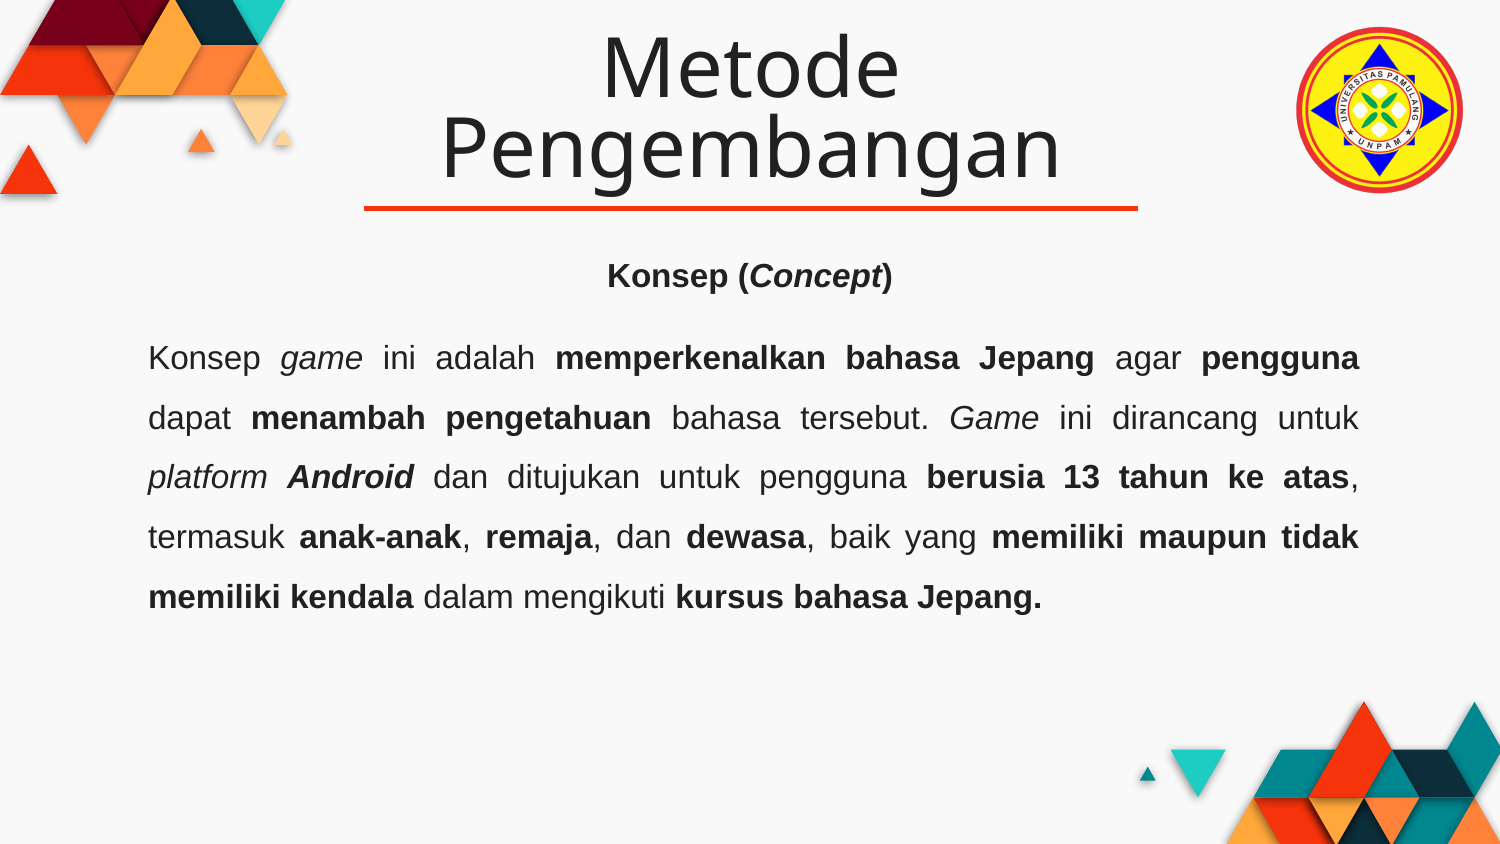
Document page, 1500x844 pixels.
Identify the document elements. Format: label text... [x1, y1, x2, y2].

title Metode Pengembangan [384, 63, 1118, 206]
picture [1245, 10, 1500, 210]
subtitle Konsep (Concept) [70, 219, 1430, 301]
text_box Konsep game ini adalah memperkenalkan bahasa Jepang agar pengguna dapat menambah pengetahuan bahasa tersebut. Game ini dirancang untuk platform Android dan ditujukan untuk pengguna berusia 13 tahun ke atas, termasuk anak-anak, remaja, dan dewasa, baik yang memiliki maupun tidak memiliki kendala dalam mengikuti kursus bahasa Jepang. [133, 300, 1375, 668]
